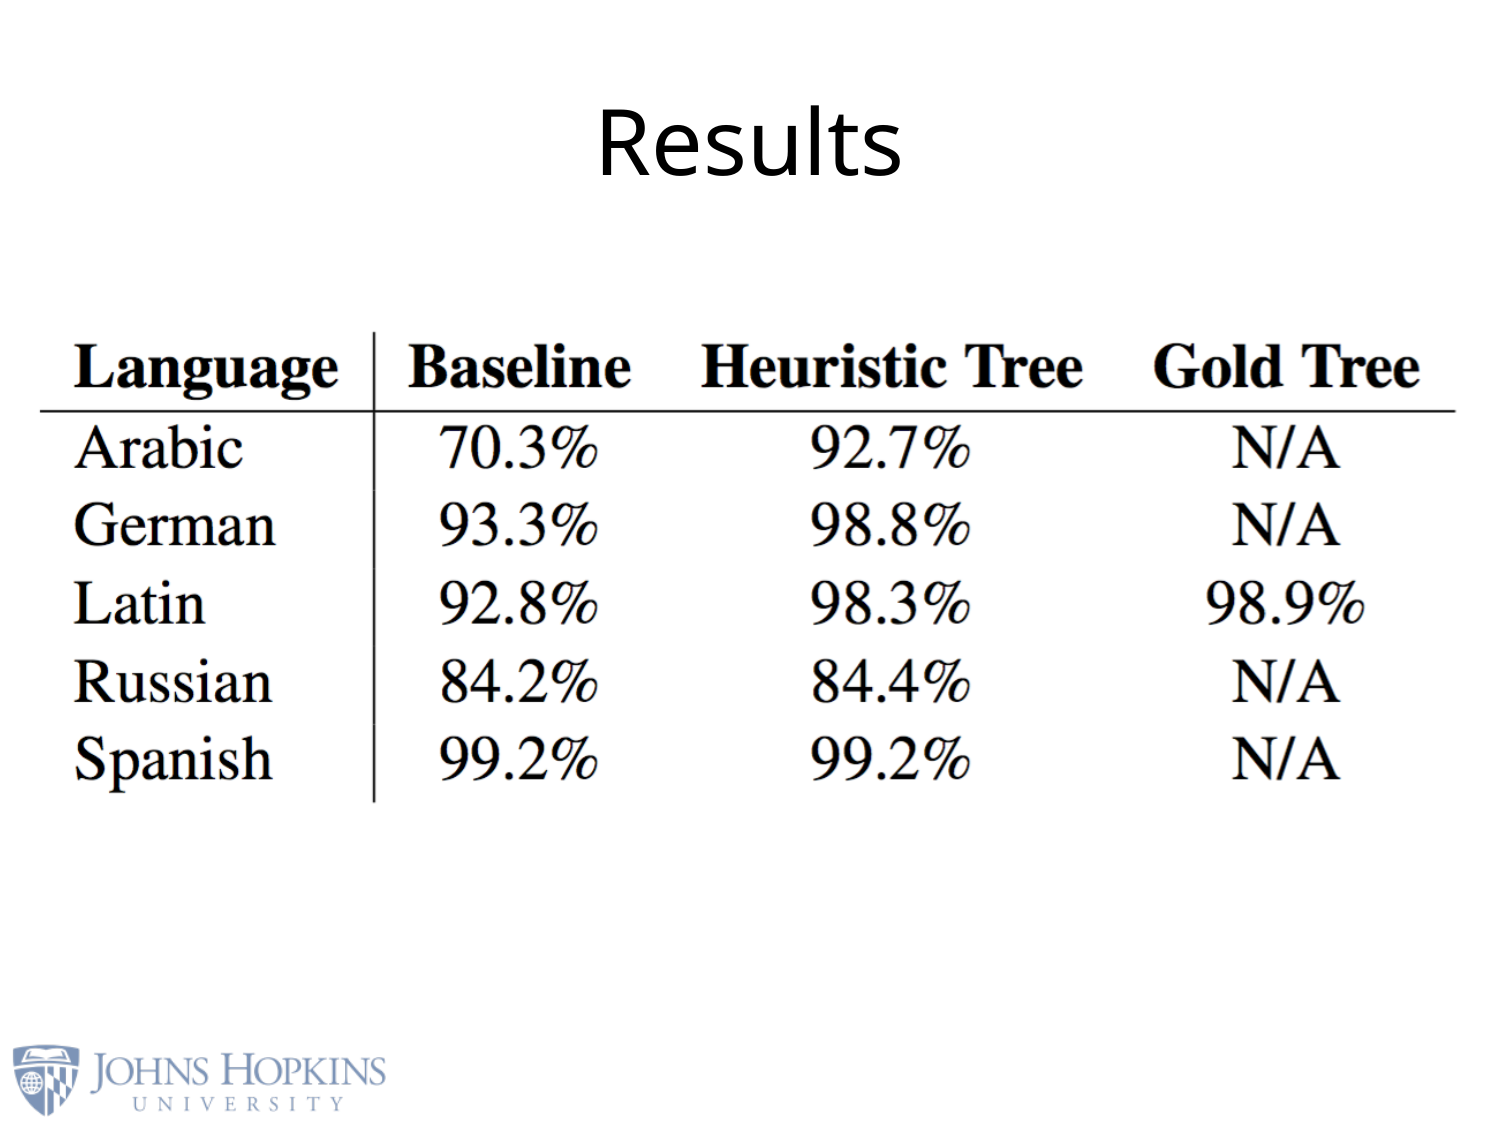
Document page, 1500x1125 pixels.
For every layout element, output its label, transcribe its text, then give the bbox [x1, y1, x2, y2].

picture [17, 325, 1483, 837]
title Results [75, 45, 1425, 233]
